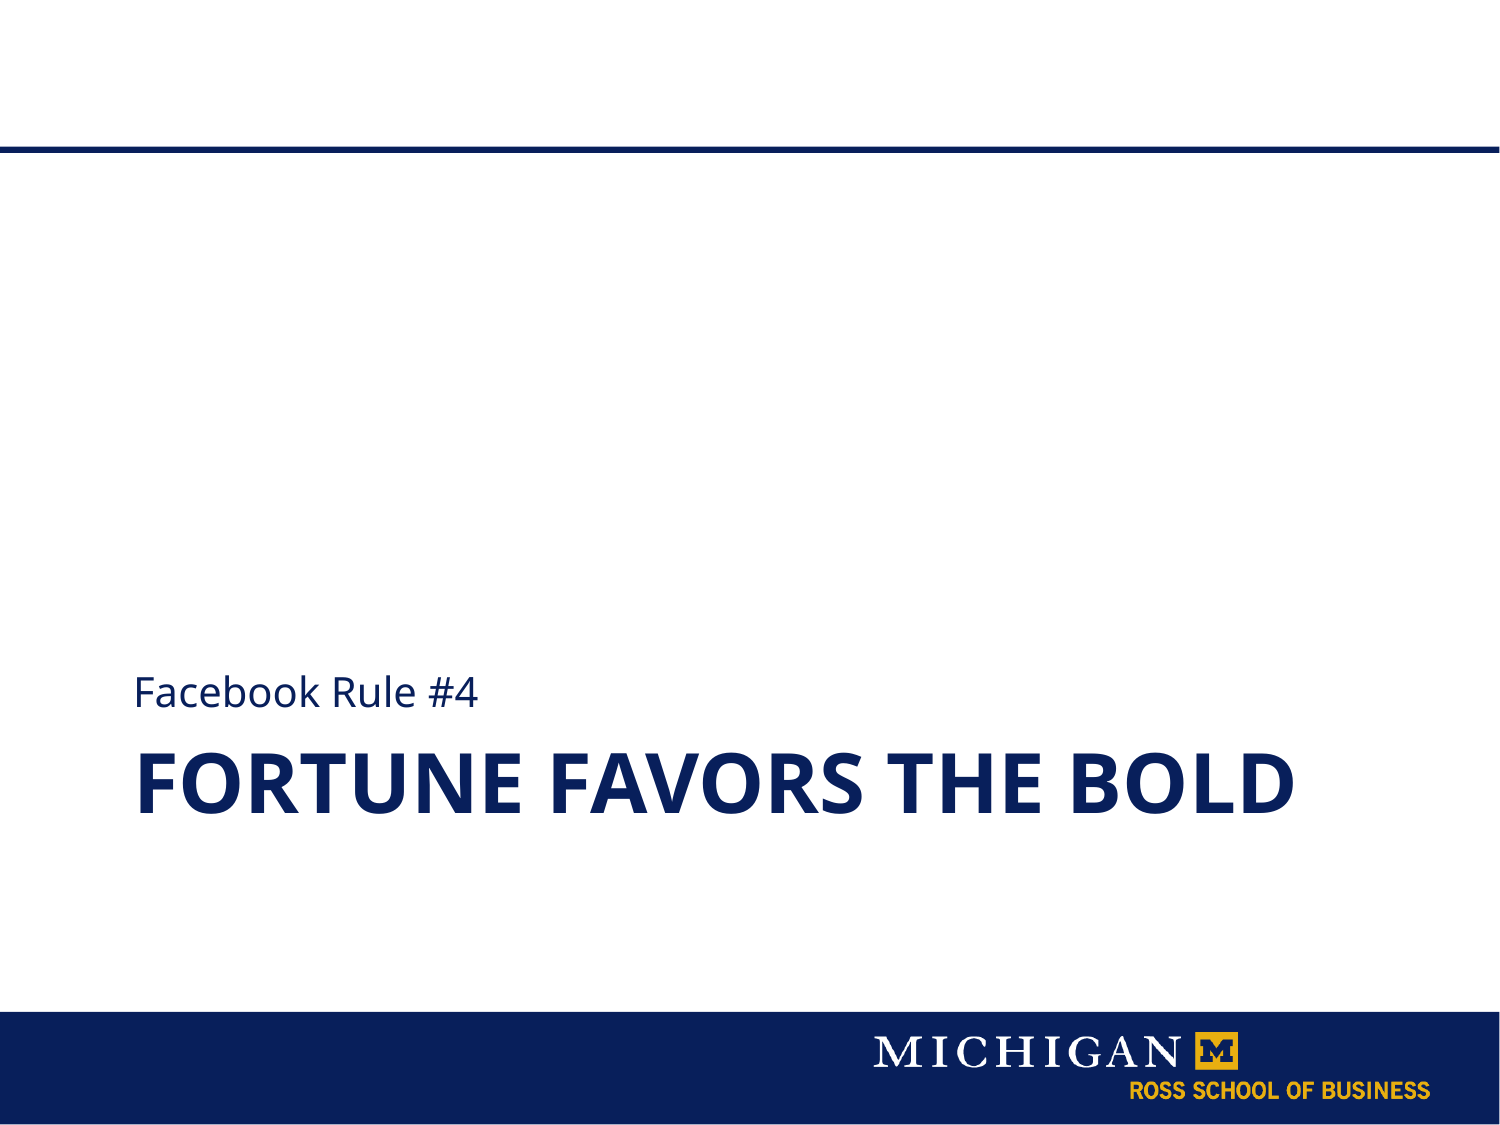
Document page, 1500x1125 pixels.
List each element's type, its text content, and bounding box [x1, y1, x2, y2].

picture [862, 1019, 1440, 1112]
text_box Facebook Rule #4 [118, 476, 1394, 723]
text_box Fortune favors the bold [118, 723, 1394, 947]
